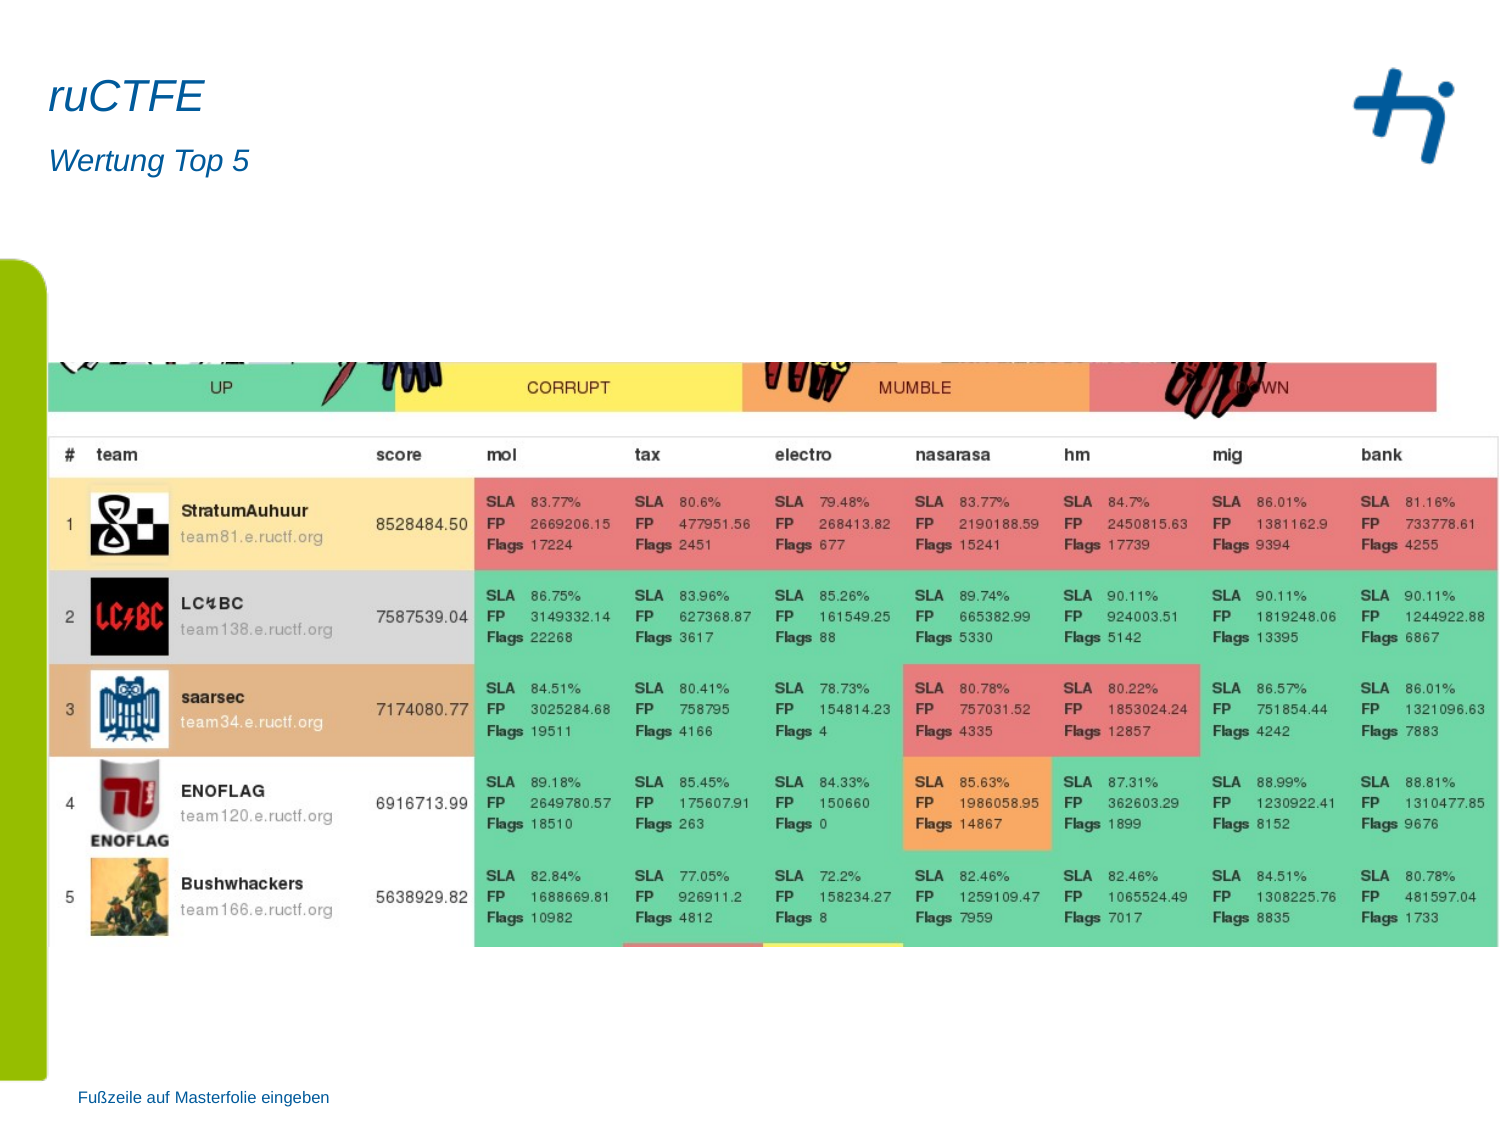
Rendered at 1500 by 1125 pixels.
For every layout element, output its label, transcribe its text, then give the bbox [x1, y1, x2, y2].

subtitle Wertung Top 5 [48, 122, 1249, 179]
picture [47, 362, 1500, 947]
title ruCTFE [48, 66, 1249, 121]
